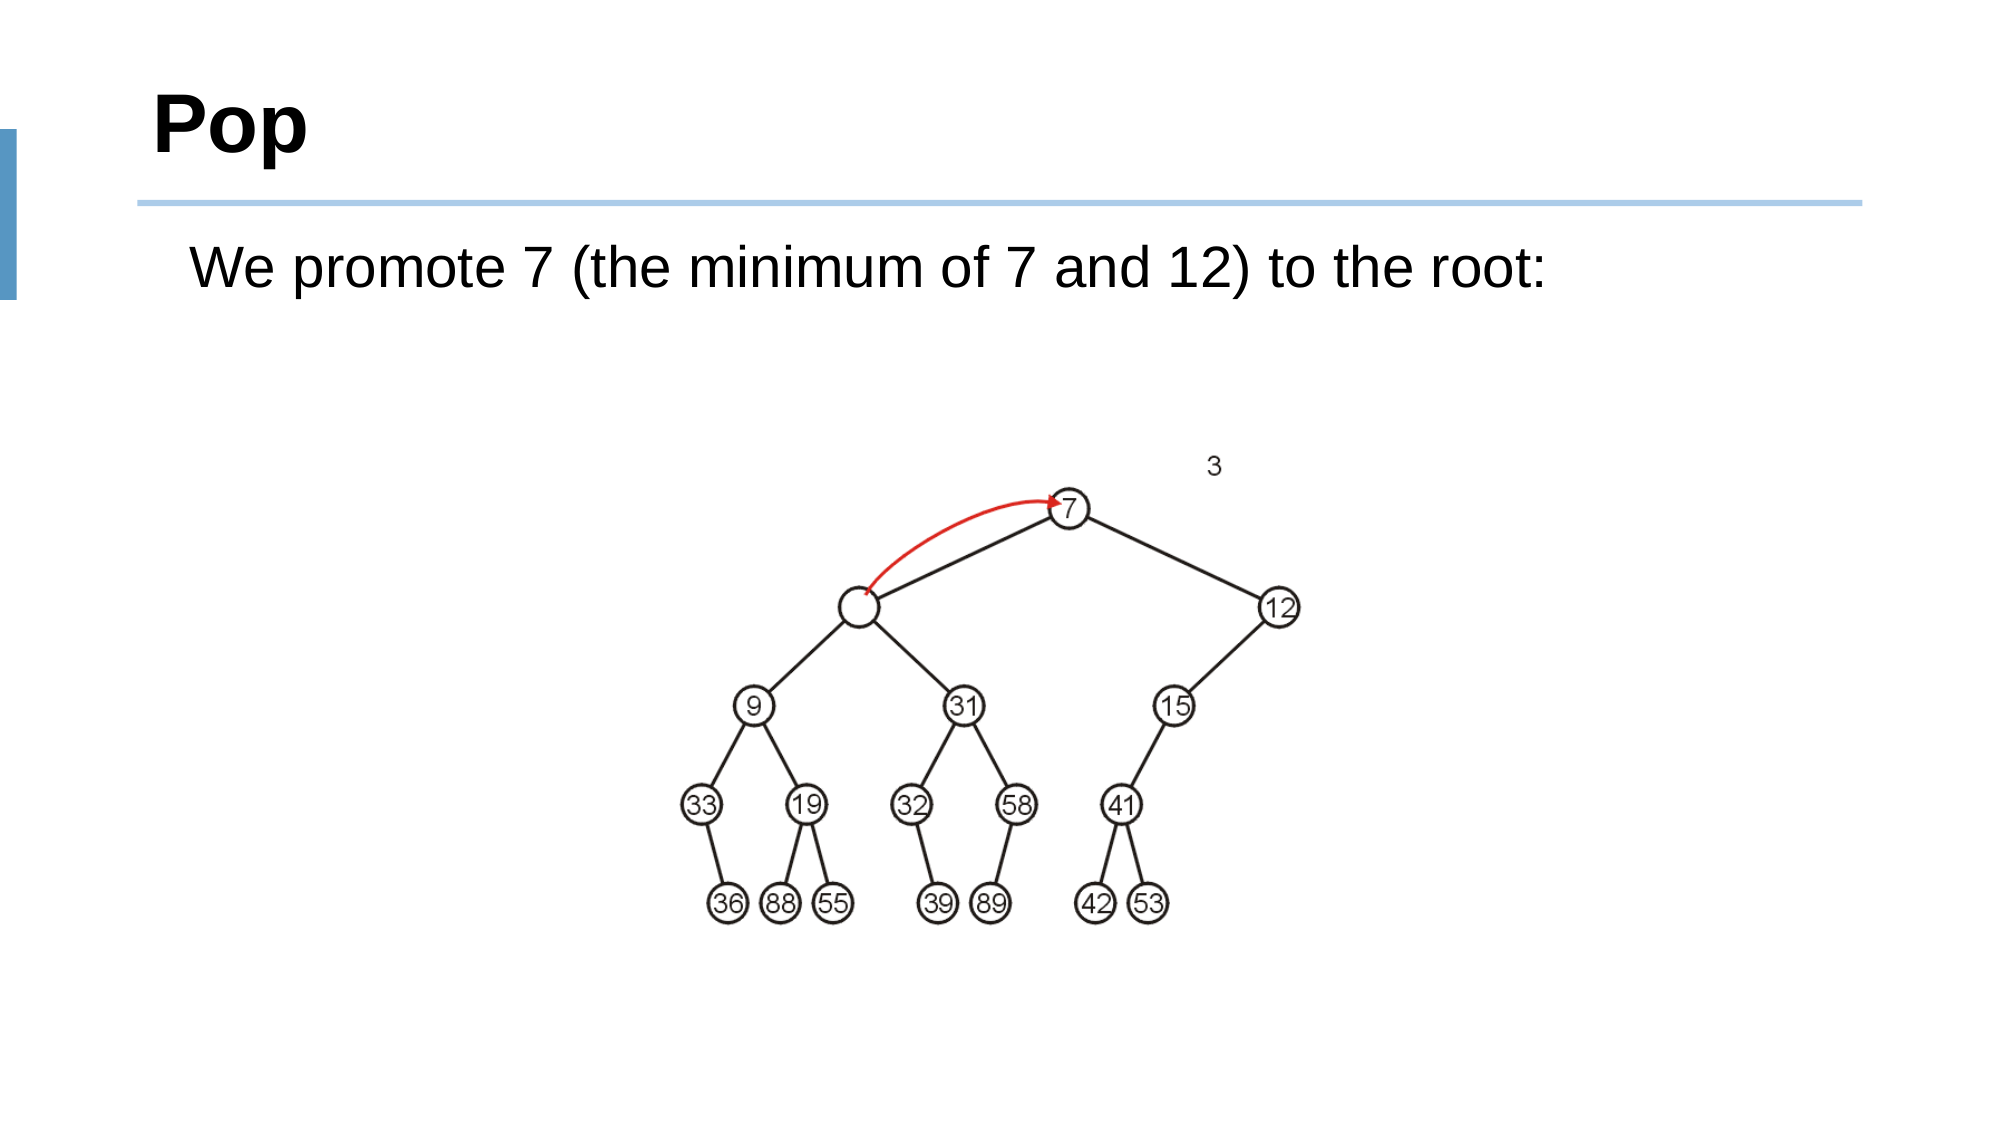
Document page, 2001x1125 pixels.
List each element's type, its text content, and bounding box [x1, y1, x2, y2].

picture [674, 449, 1306, 930]
title Pop [137, 42, 1863, 208]
list We promote 7 (the minimum of 7 and 12) to the root: [137, 229, 1863, 1014]
